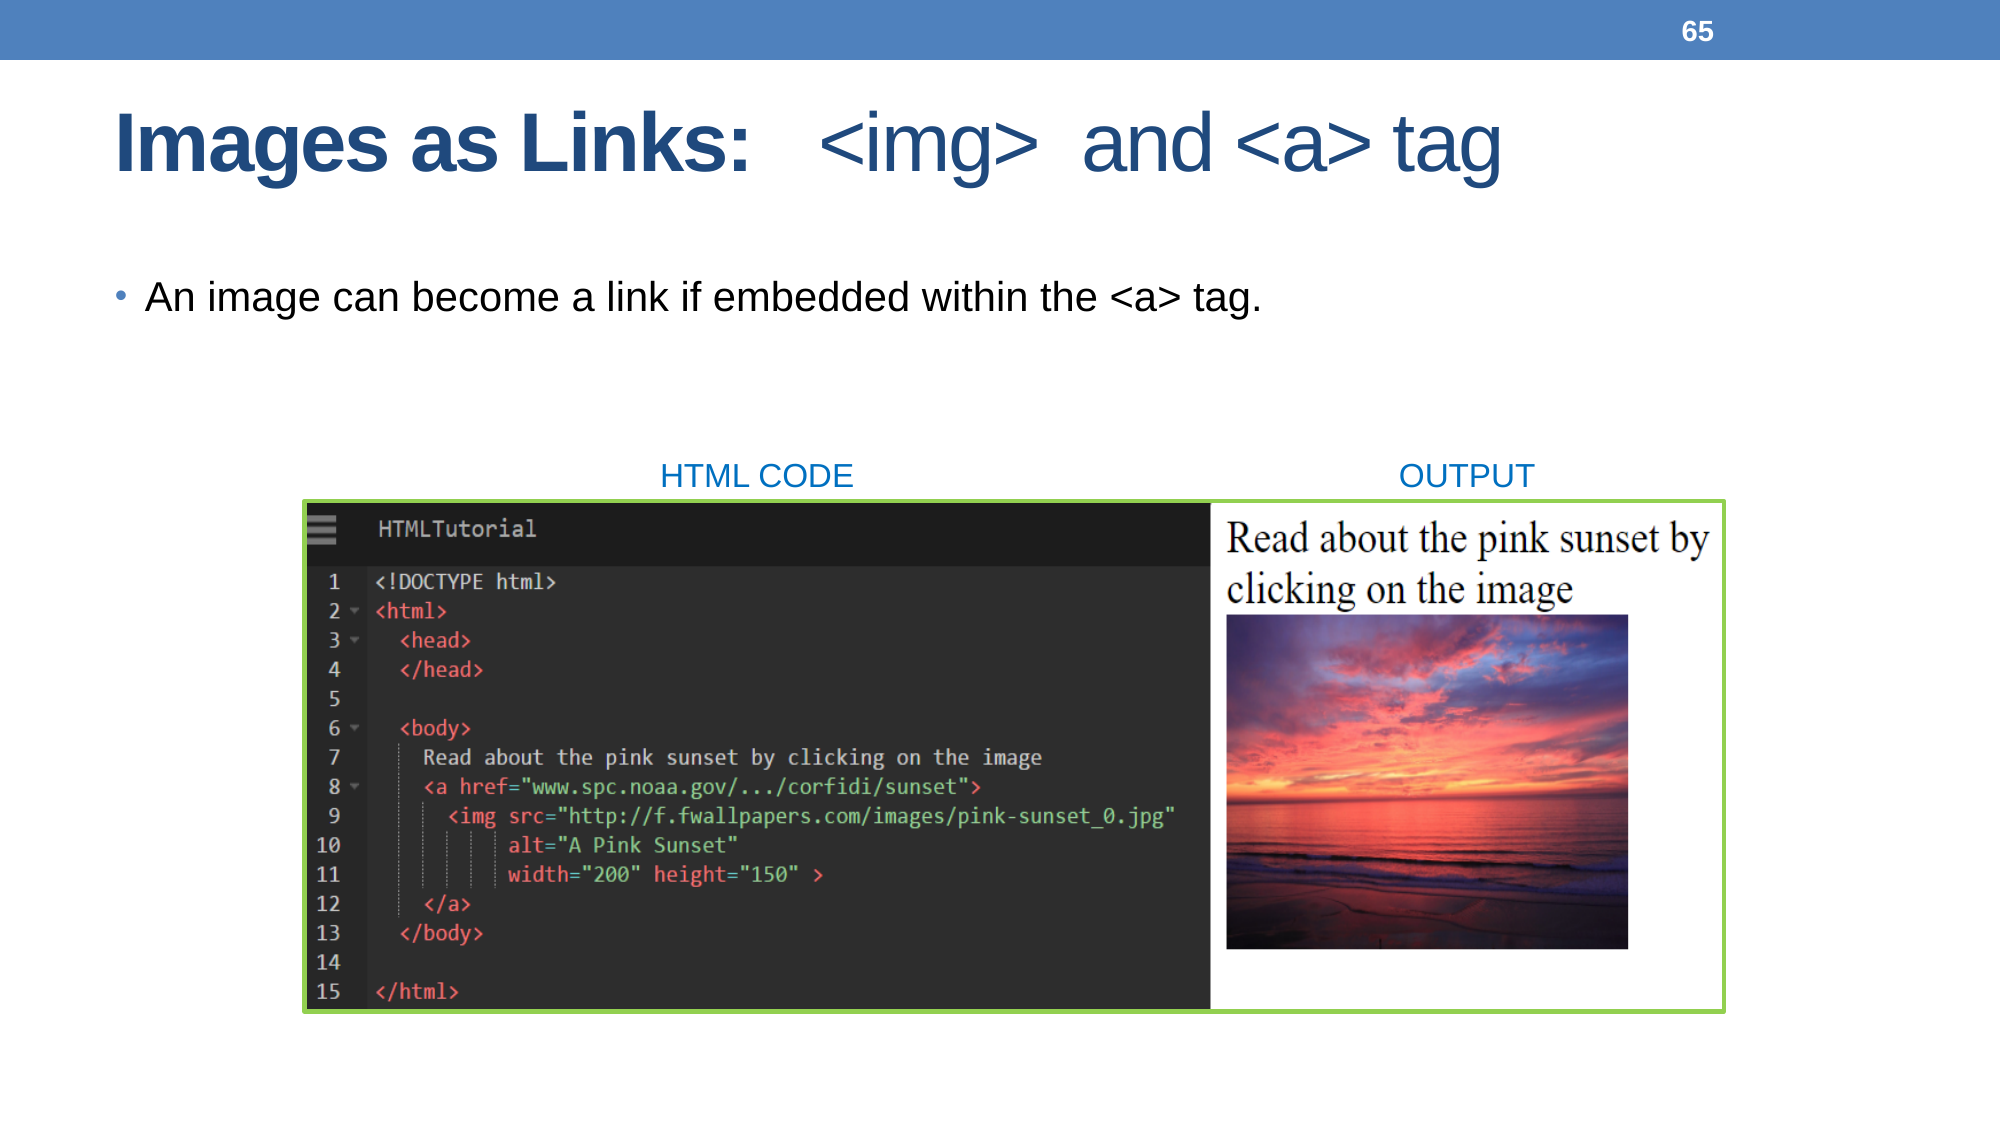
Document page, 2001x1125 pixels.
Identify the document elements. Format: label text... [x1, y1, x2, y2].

title Images as Links: <img> and <a> tag [99, 56, 1687, 220]
text_box OUTPUT [1208, 445, 1726, 501]
picture [304, 500, 1720, 1012]
list An image can become a link if embedded within the <a> tag. [99, 262, 1900, 1063]
text_box HTML CODE [302, 445, 1208, 501]
slide_number 65 [1666, 3, 1900, 57]
